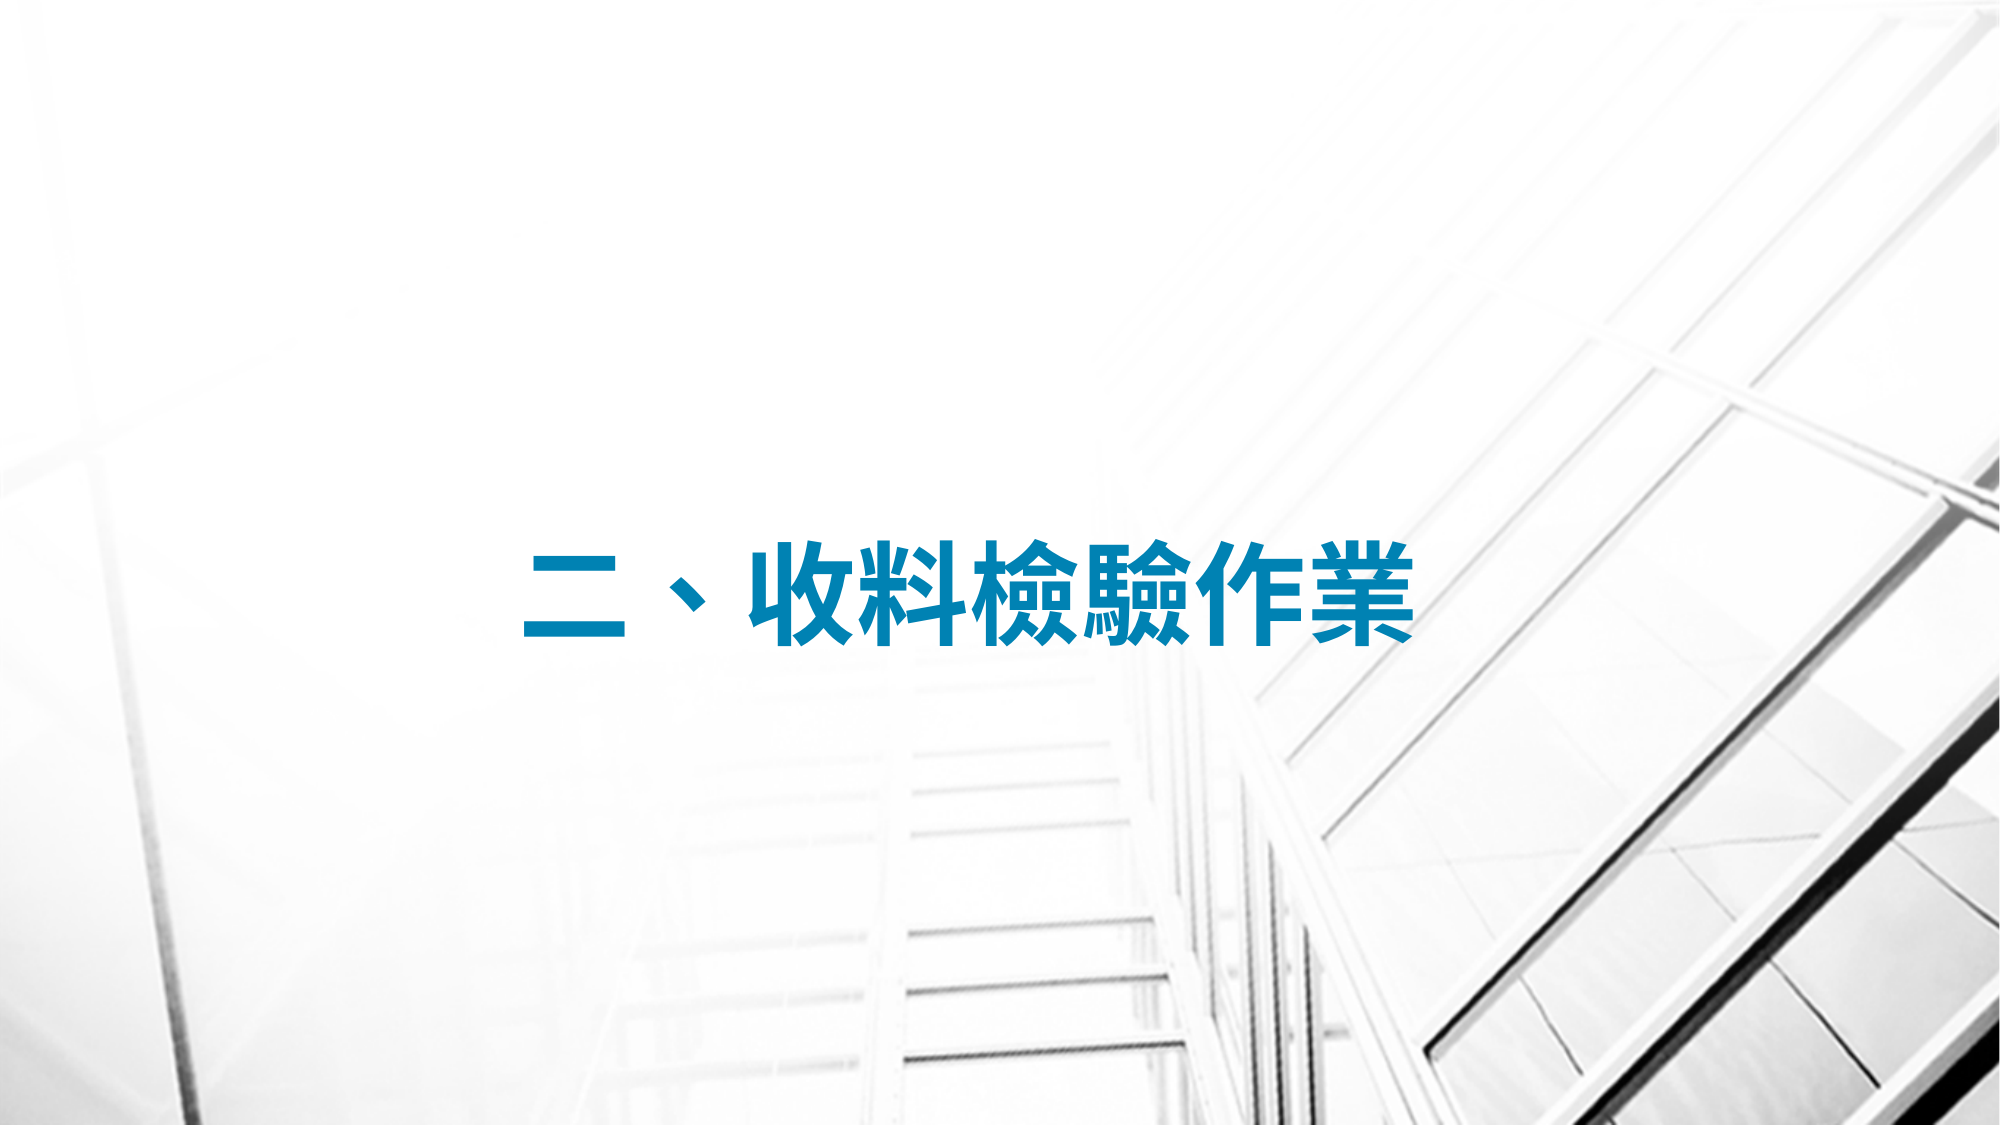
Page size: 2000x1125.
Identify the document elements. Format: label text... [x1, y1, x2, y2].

title 二、收料檢驗作業 [503, 290, 1437, 666]
picture [0, 0, 2000, 1125]
